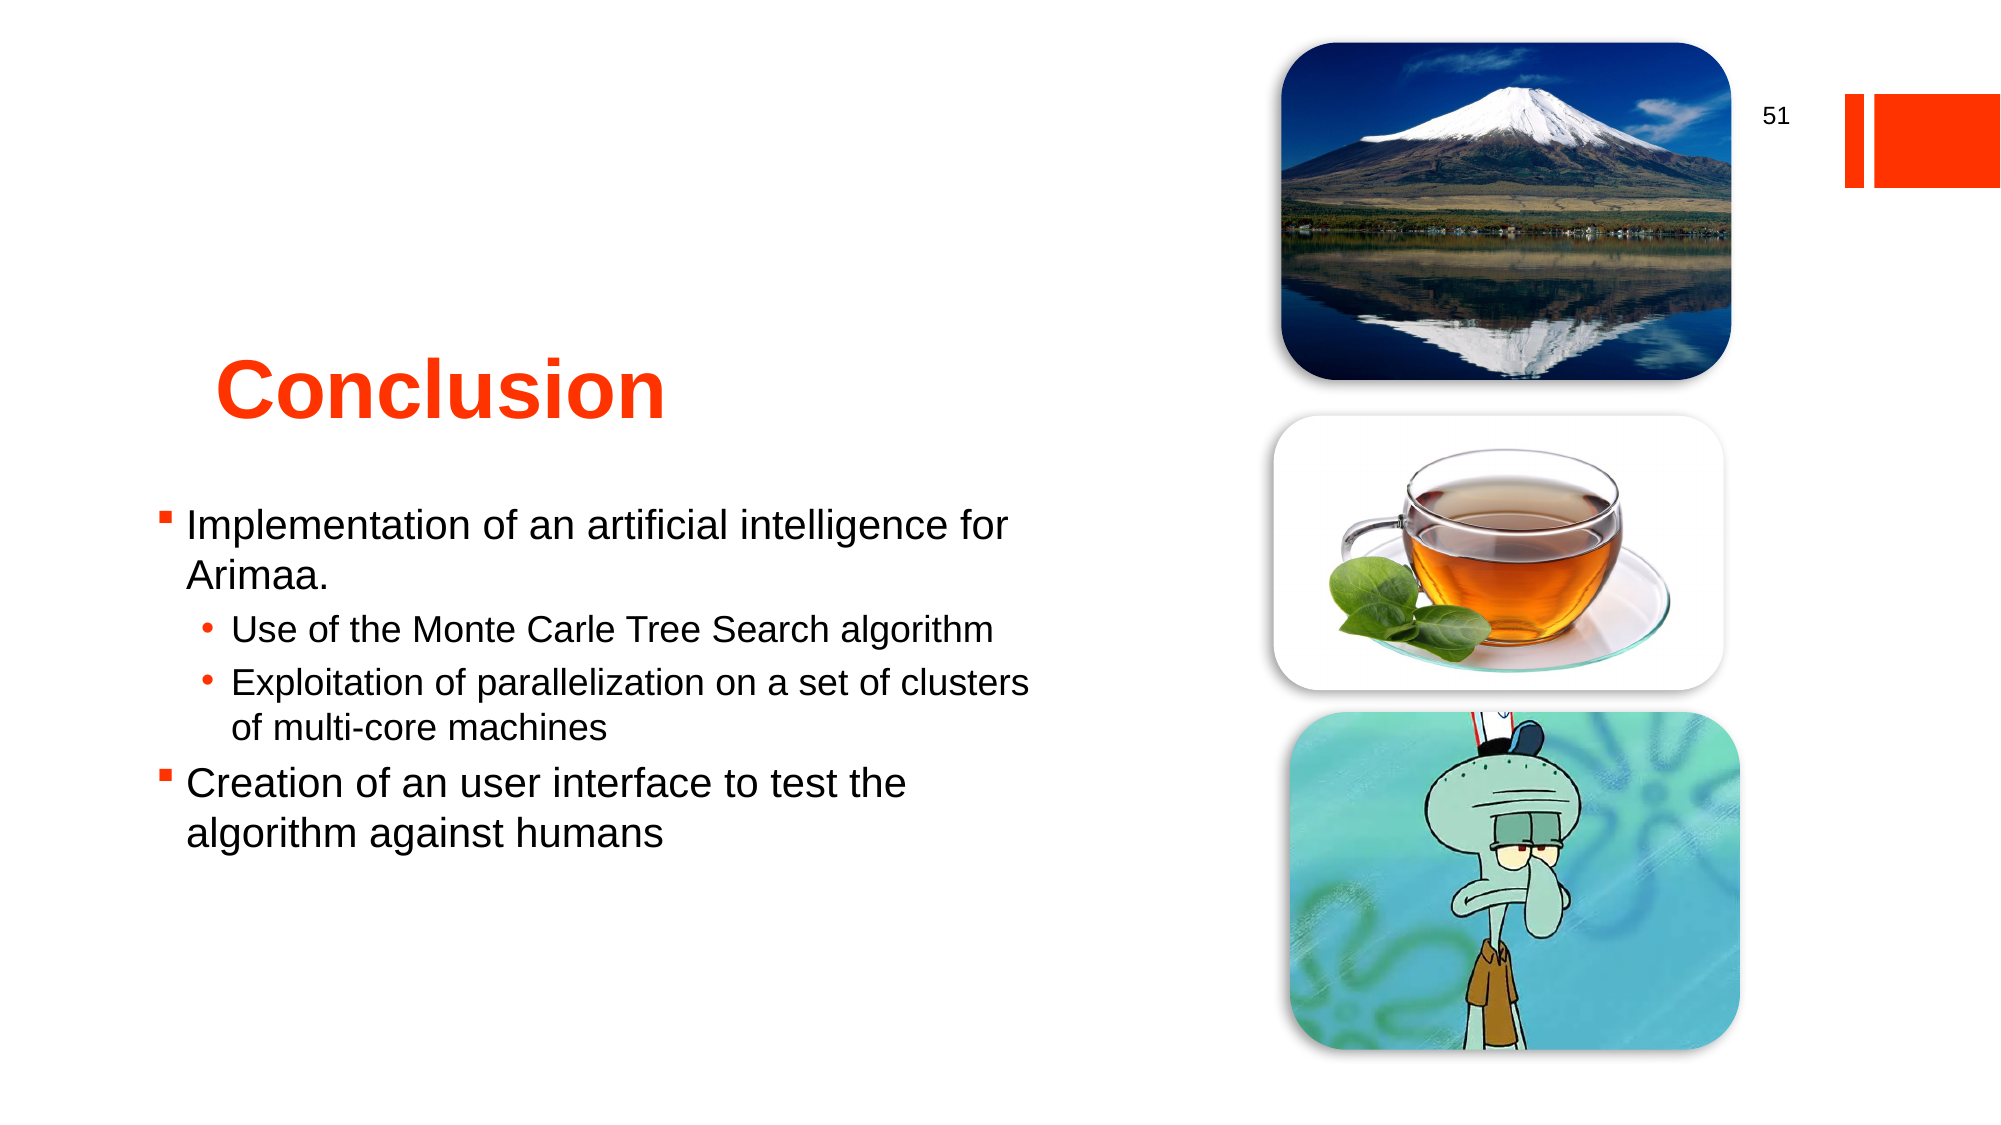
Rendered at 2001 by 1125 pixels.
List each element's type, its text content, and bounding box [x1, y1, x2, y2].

picture [1280, 42, 1732, 381]
title Conclusion [200, 253, 1800, 443]
picture [1273, 415, 1725, 691]
picture [1289, 711, 1741, 1051]
list Implementation of an artificial intelligence for Arimaa. Use of the Monte Carle Tree Search algorithm Exploitation of parallelization on a set of clusters of multi-core machines Creation of an user interface to test the algorithm against humans [133, 489, 1066, 912]
slide_number 51 [1736, 90, 1806, 140]
